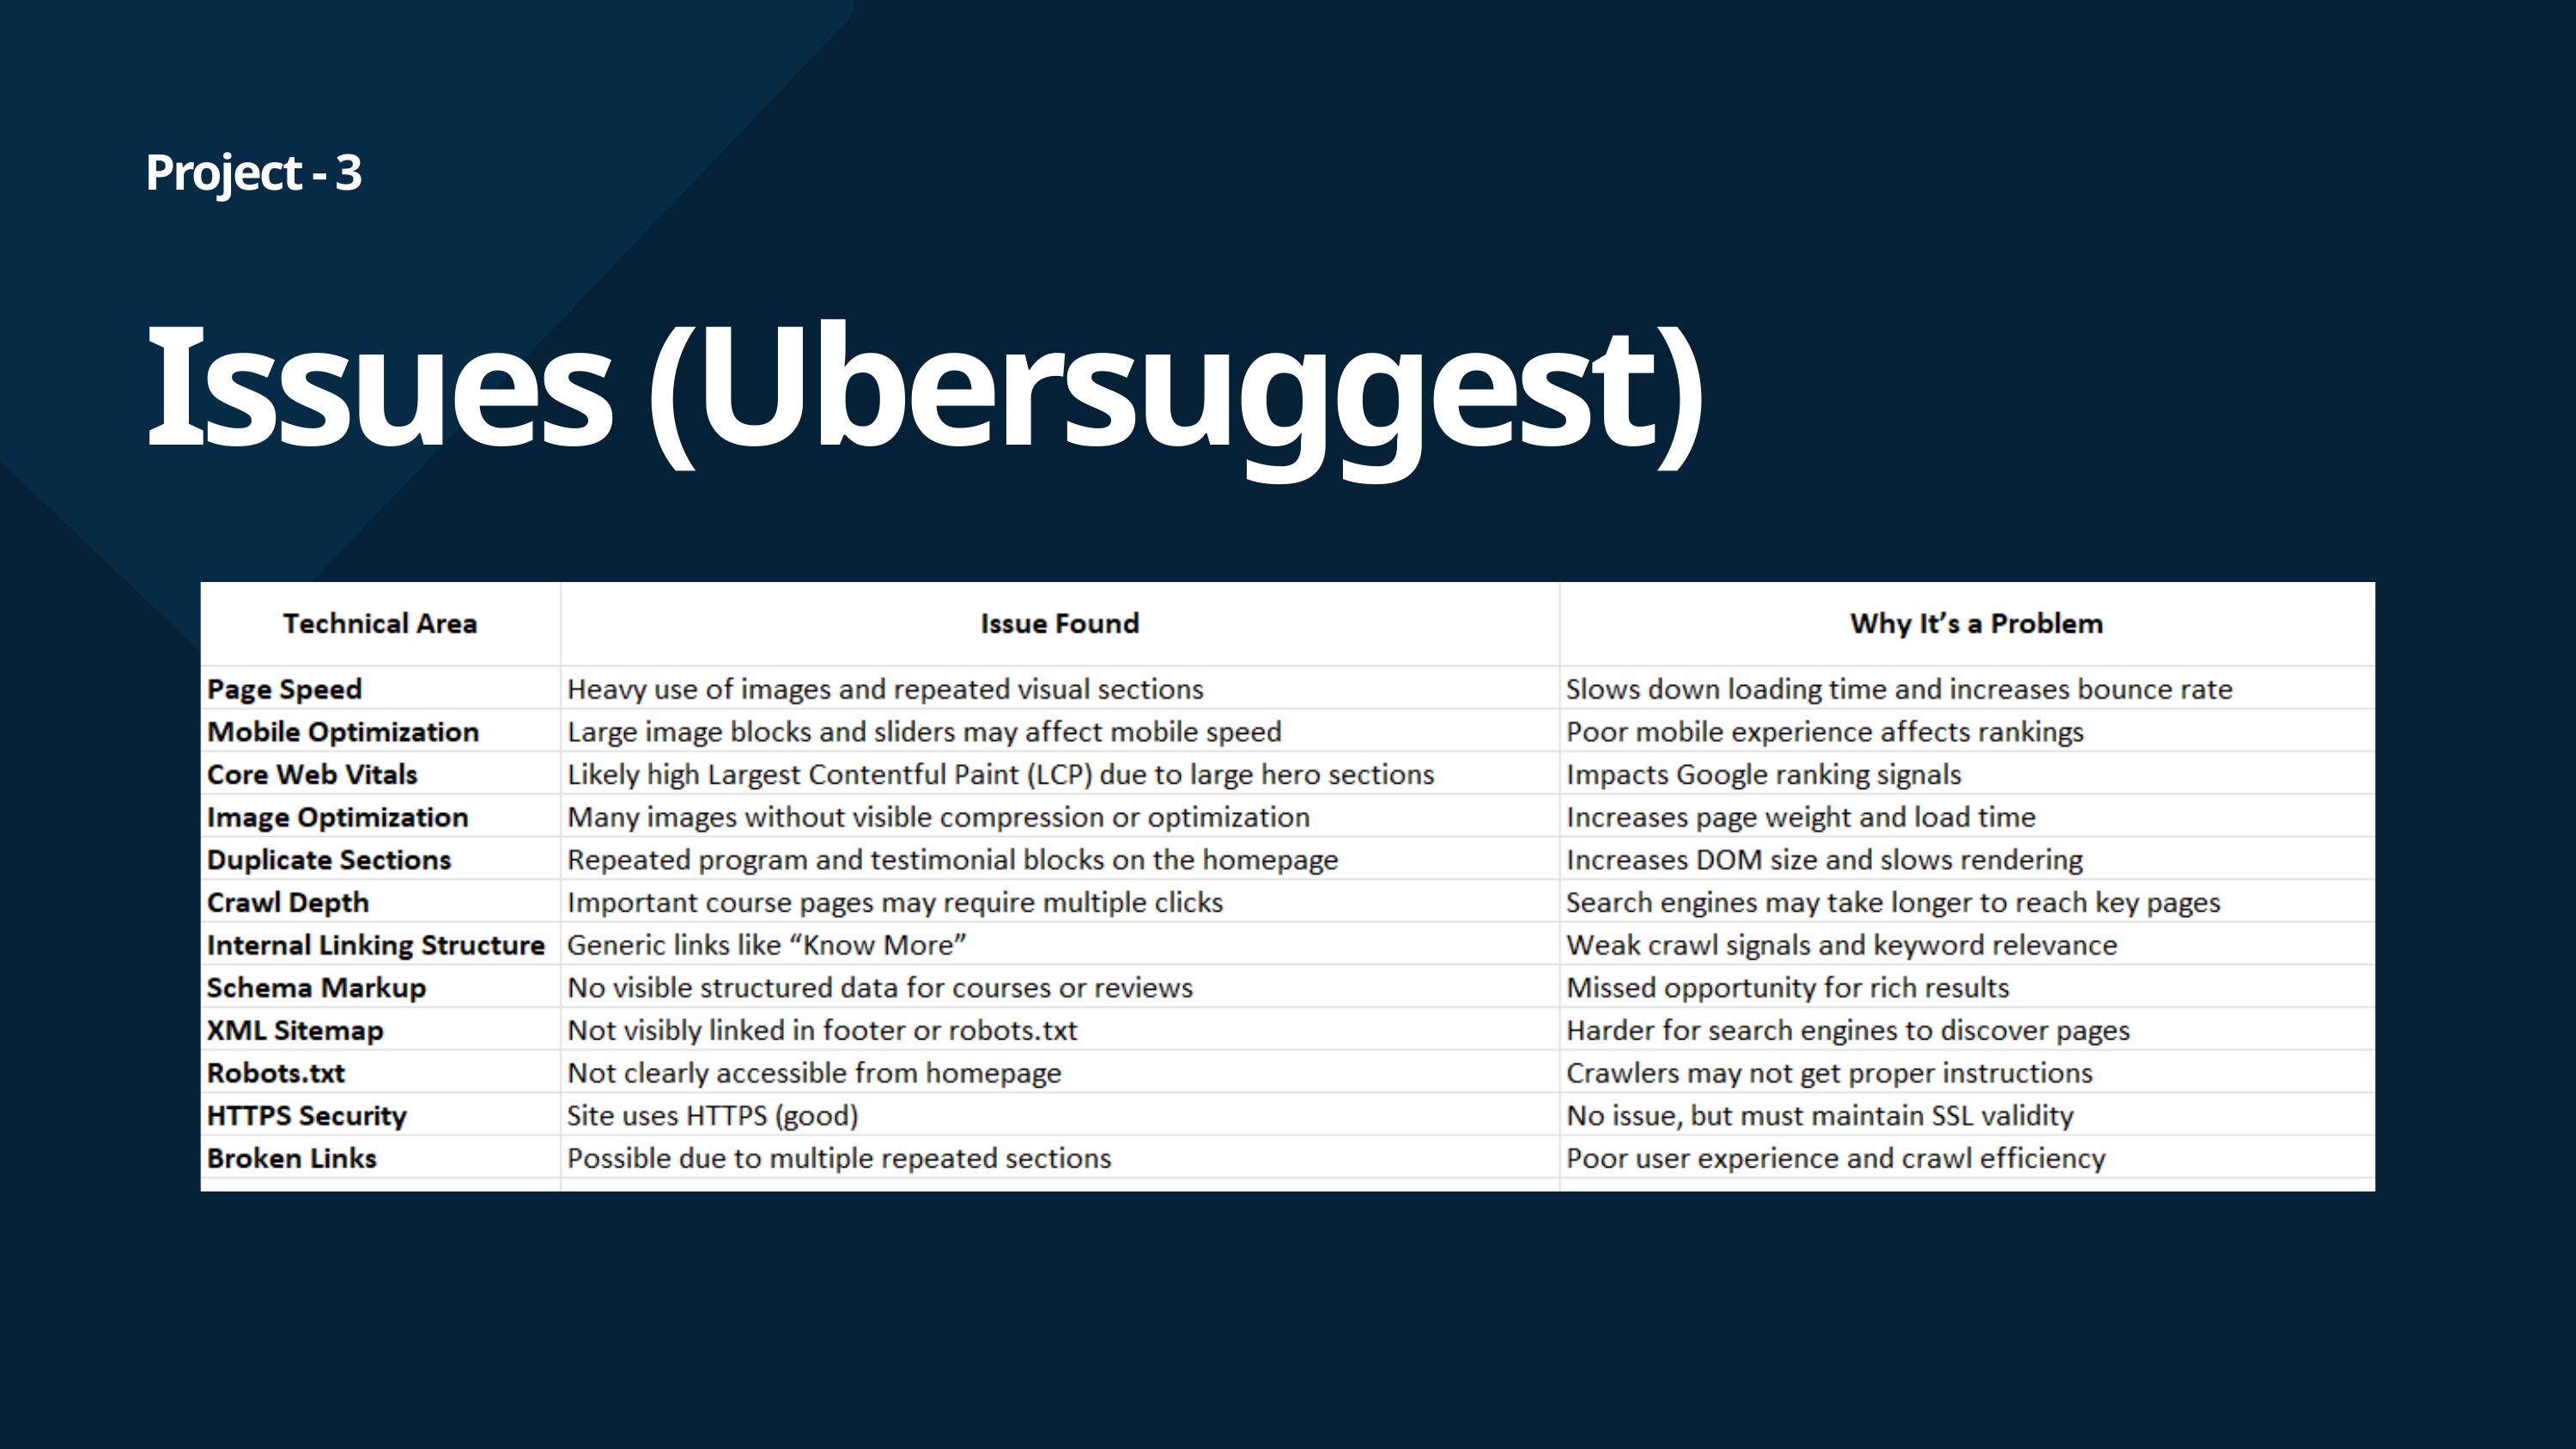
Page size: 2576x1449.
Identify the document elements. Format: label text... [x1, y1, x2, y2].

text_box [200, 582, 2376, 1191]
text_box Issues (Ubersuggest) [676, 295, 2034, 479]
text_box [0, 0, 671, 483]
